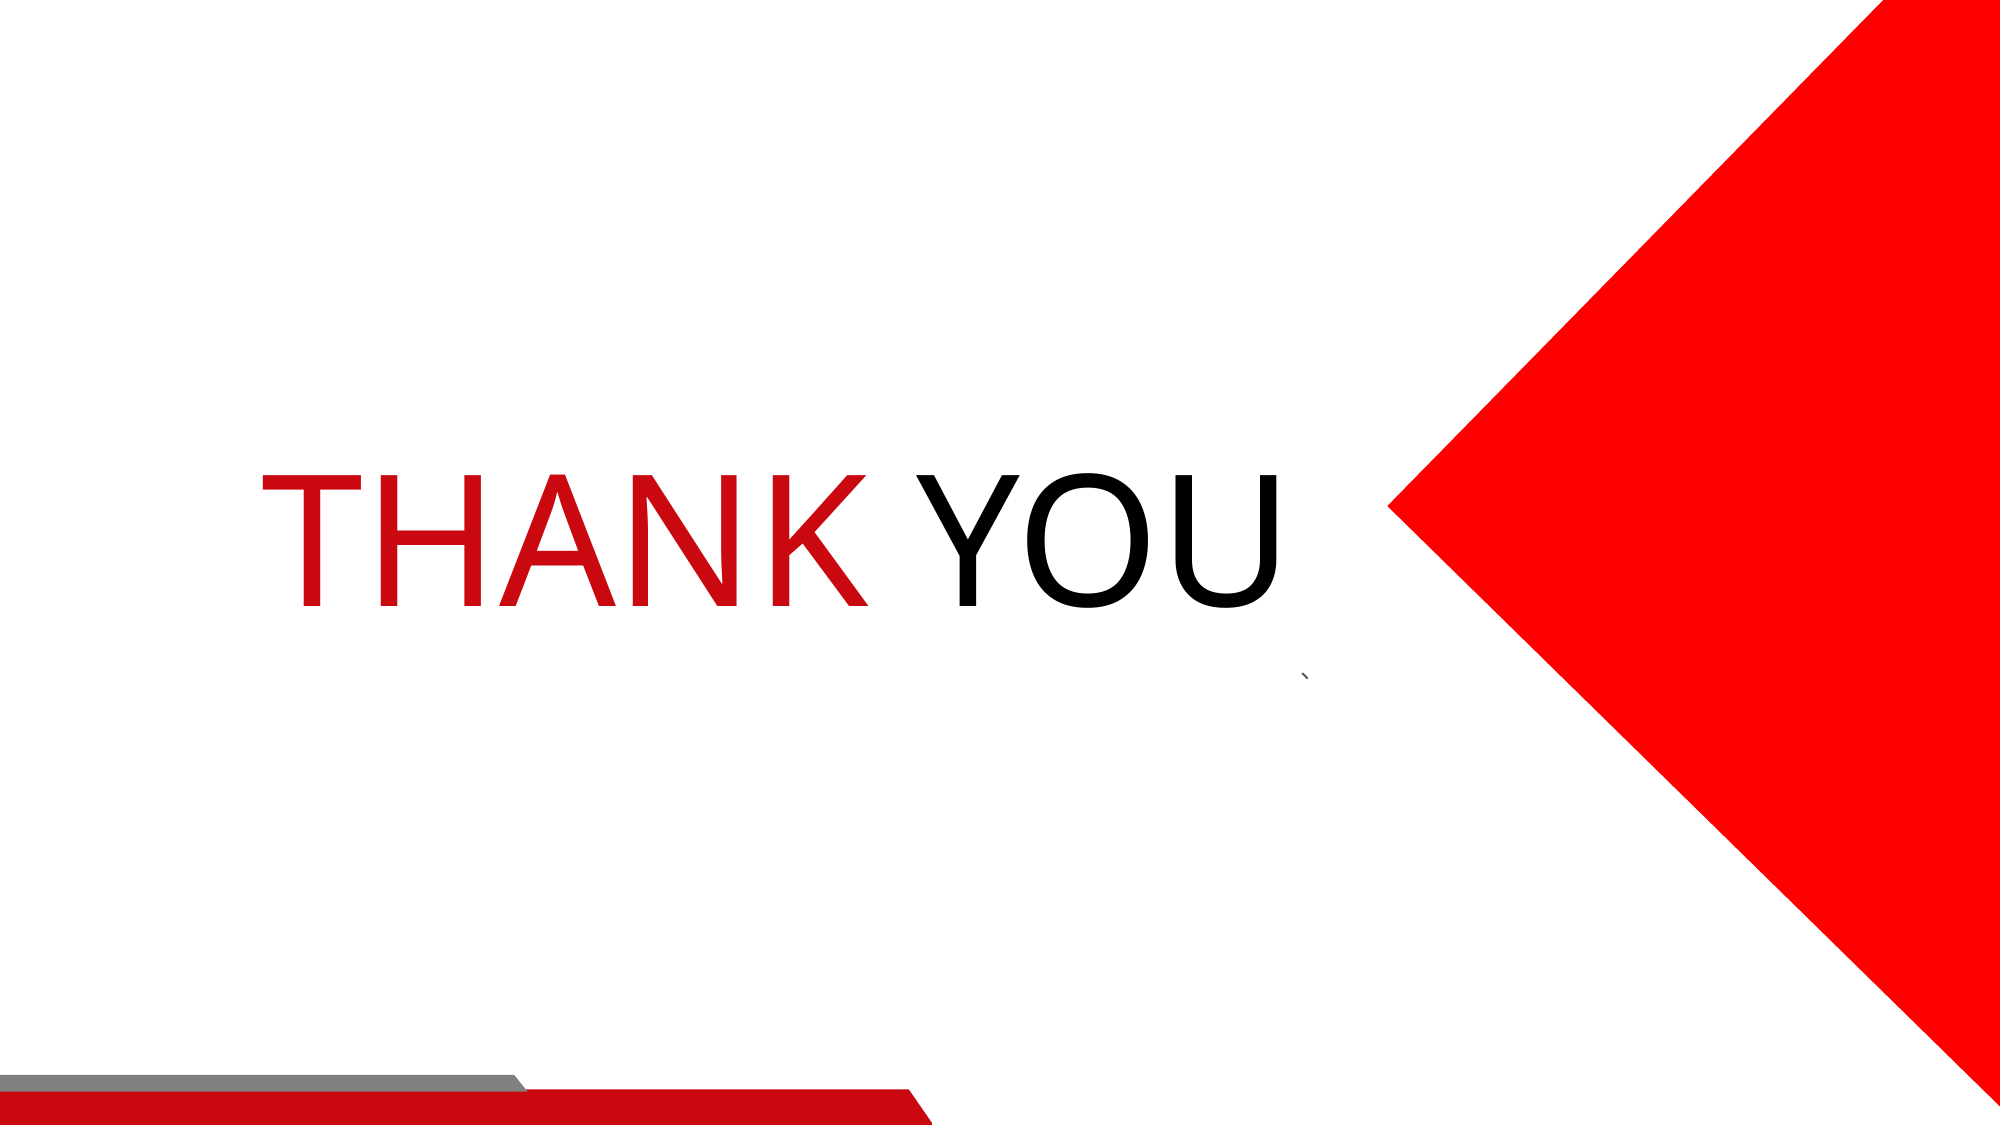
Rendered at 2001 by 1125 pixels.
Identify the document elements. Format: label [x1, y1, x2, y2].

text_box [246, 416, 1527, 684]
text_box [0, 1073, 530, 1093]
text_box [0, 1088, 933, 1125]
text_box [1541, 127, 2000, 920]
